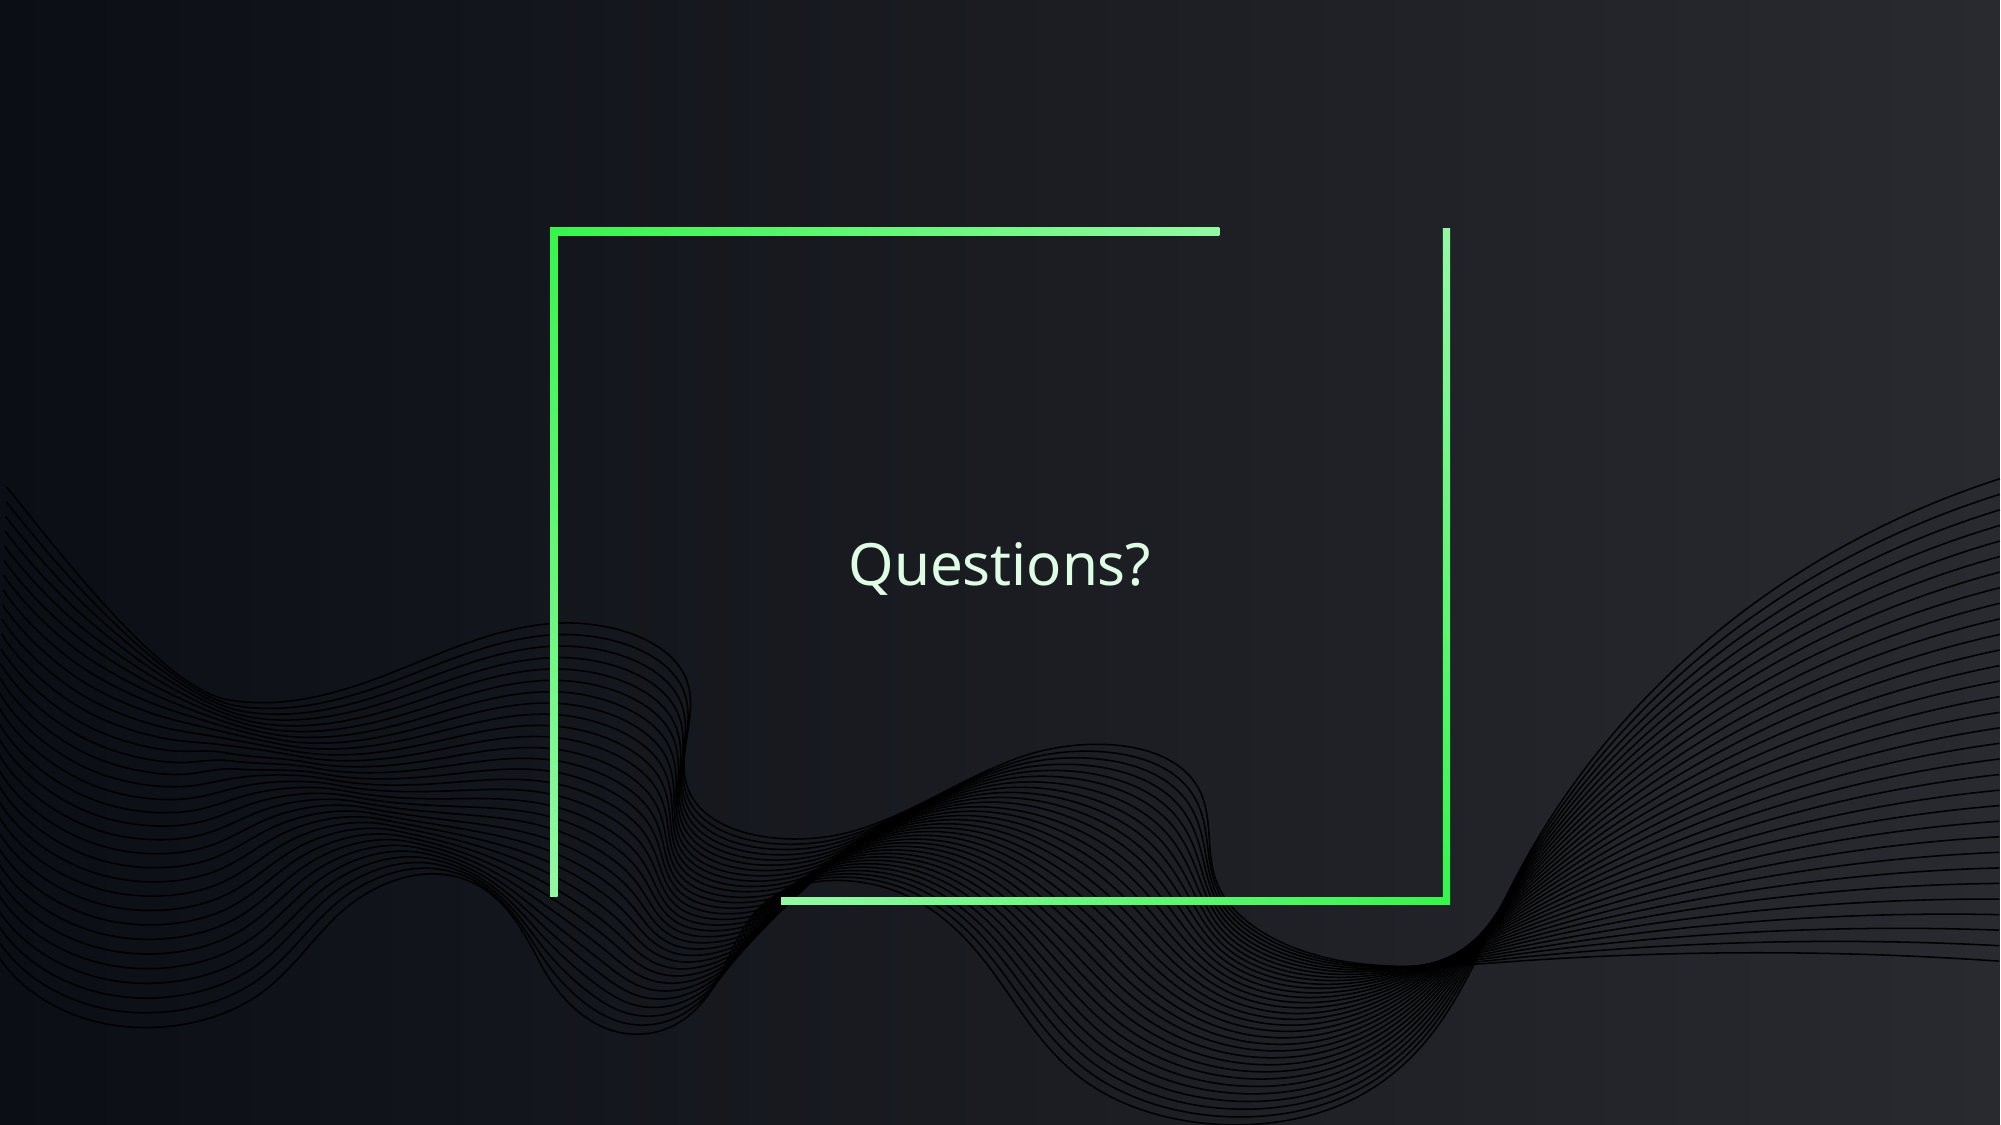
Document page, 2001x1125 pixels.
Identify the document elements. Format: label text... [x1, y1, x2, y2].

text_box [548, 237, 560, 899]
text_box [1441, 226, 1452, 899]
text_box [779, 895, 1452, 907]
text_box Questions? [592, 519, 1407, 605]
text_box [548, 226, 1221, 237]
